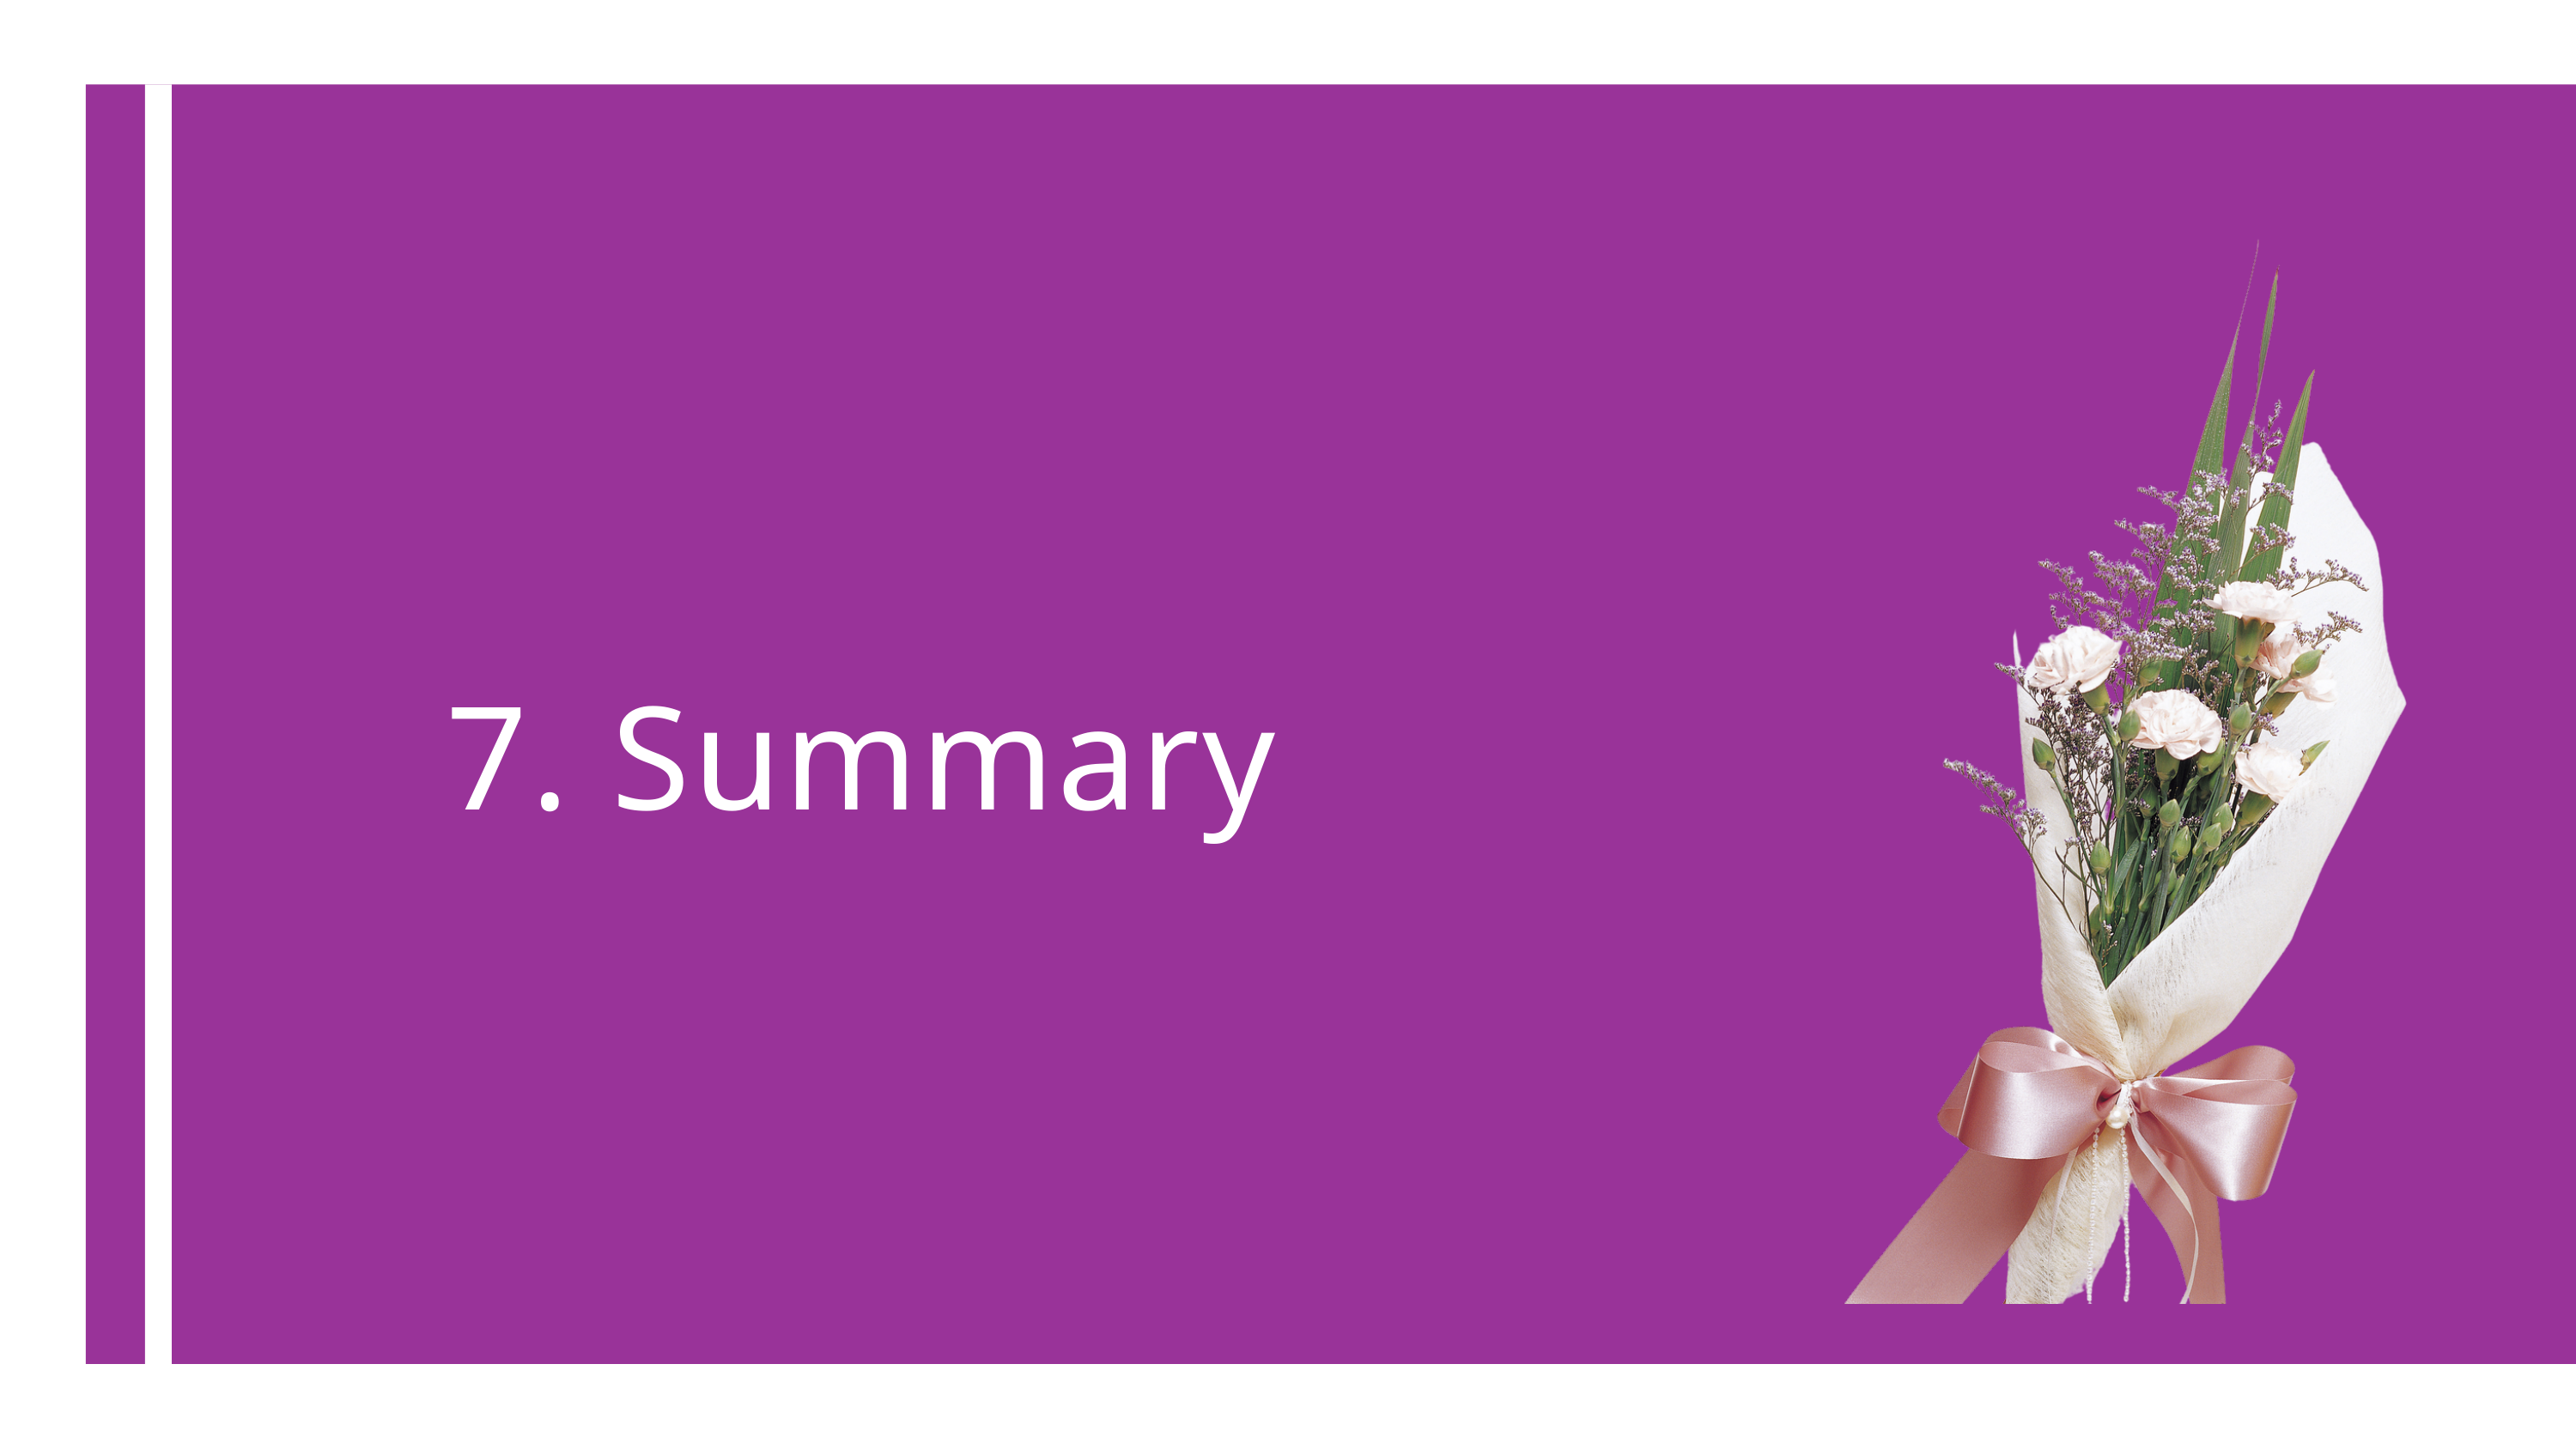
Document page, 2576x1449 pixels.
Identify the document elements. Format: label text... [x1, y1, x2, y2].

picture [1843, 144, 2504, 1304]
text_box 7. Summary [446, 666, 1838, 839]
text_box [85, 84, 144, 1364]
text_box [144, 84, 172, 1364]
text_box [172, 84, 2576, 1364]
